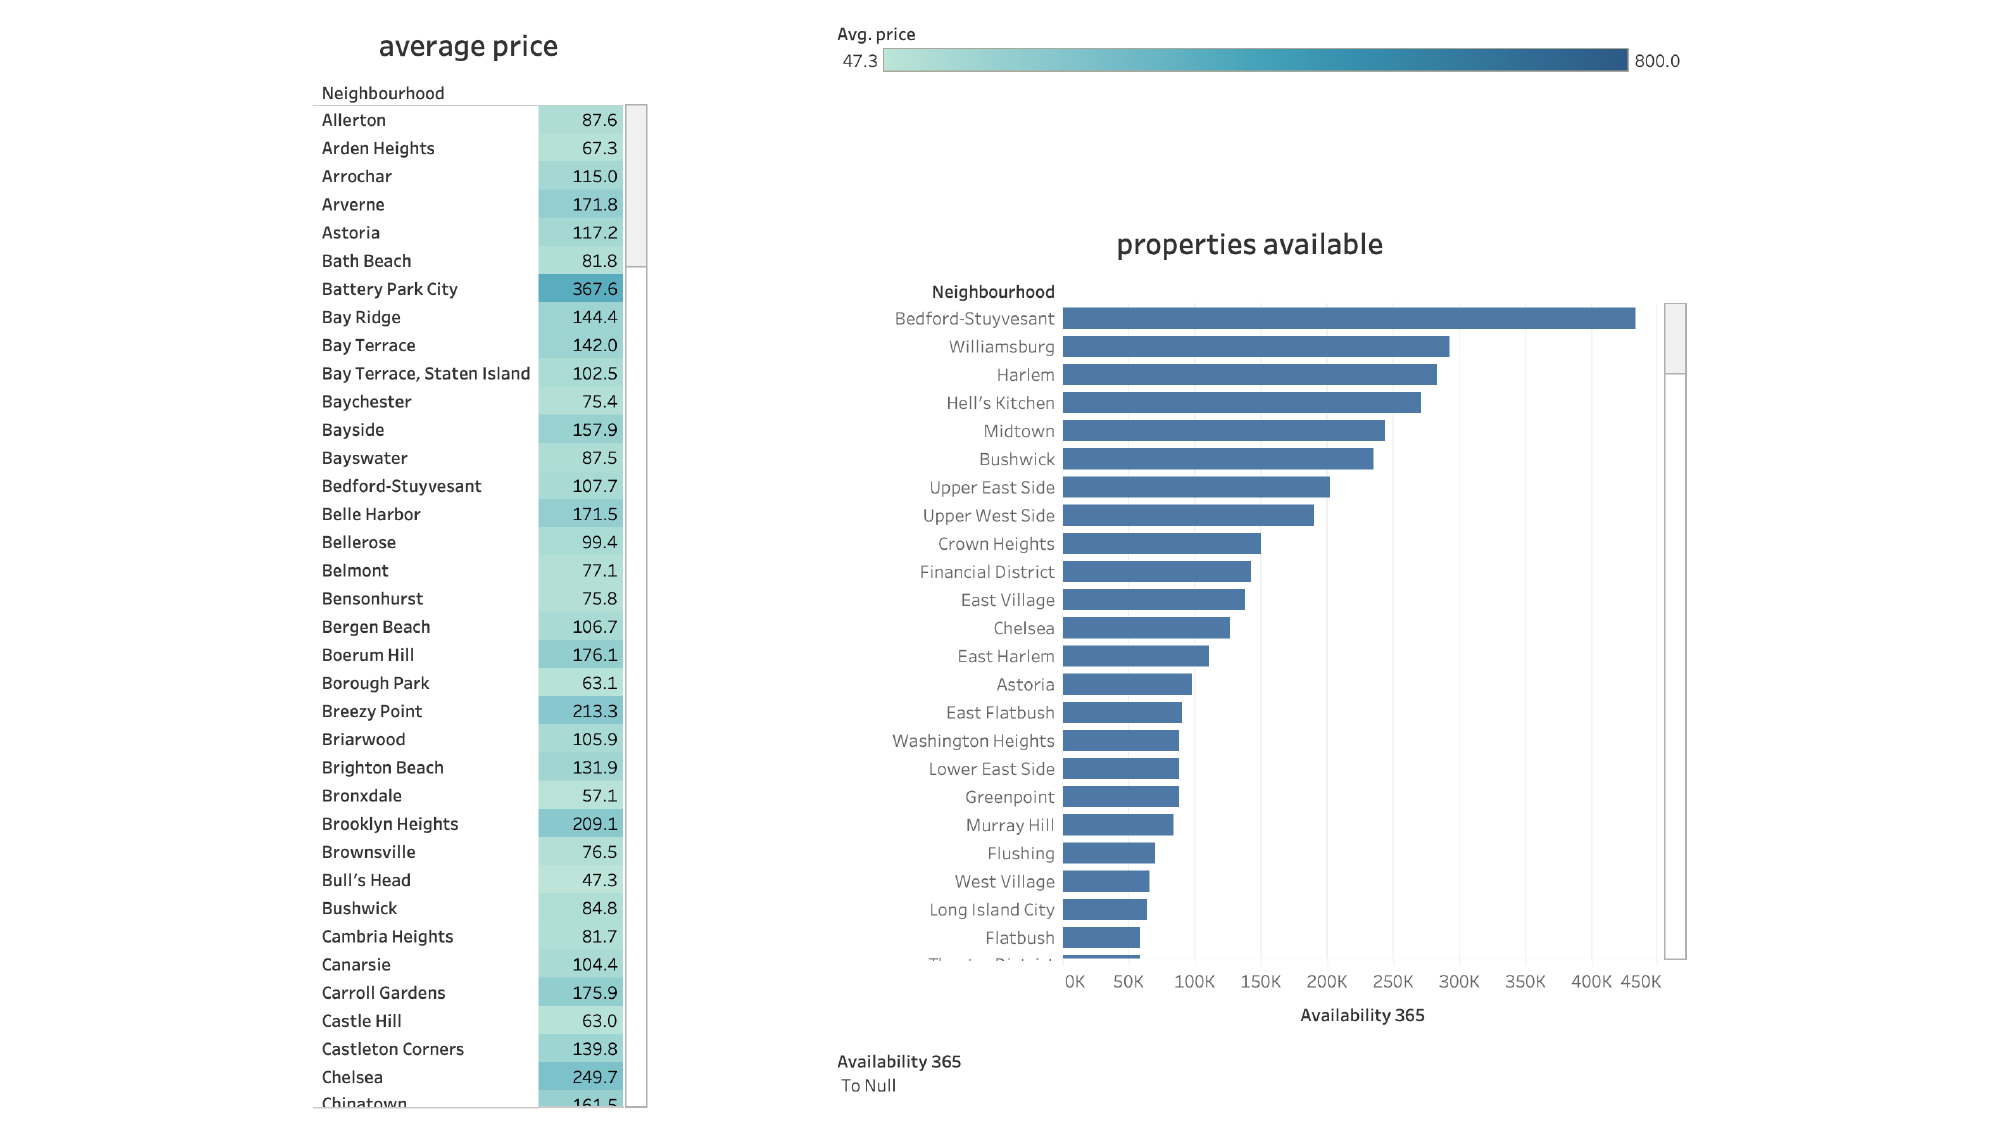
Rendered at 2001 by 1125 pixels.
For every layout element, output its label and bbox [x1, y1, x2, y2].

picture [296, 0, 1704, 1125]
